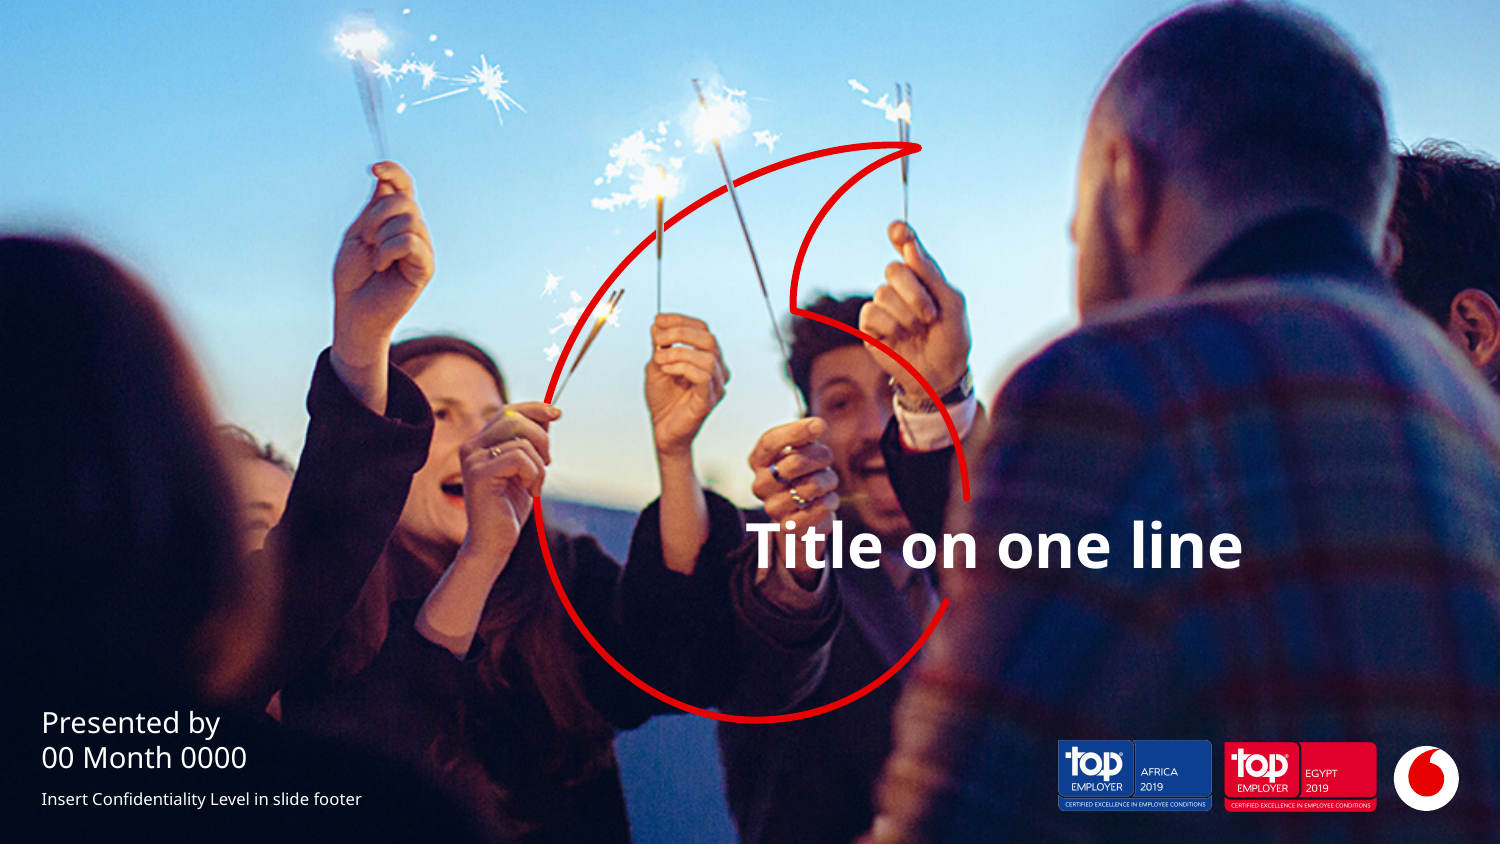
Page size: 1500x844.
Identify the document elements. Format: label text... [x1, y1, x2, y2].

subtitle Presented by 00 Month 0000 [41, 662, 385, 772]
title Title on one line [745, 514, 1459, 591]
footer Insert Confidentiality Level in slide footer [41, 772, 385, 813]
picture [0, 0, 1500, 844]
